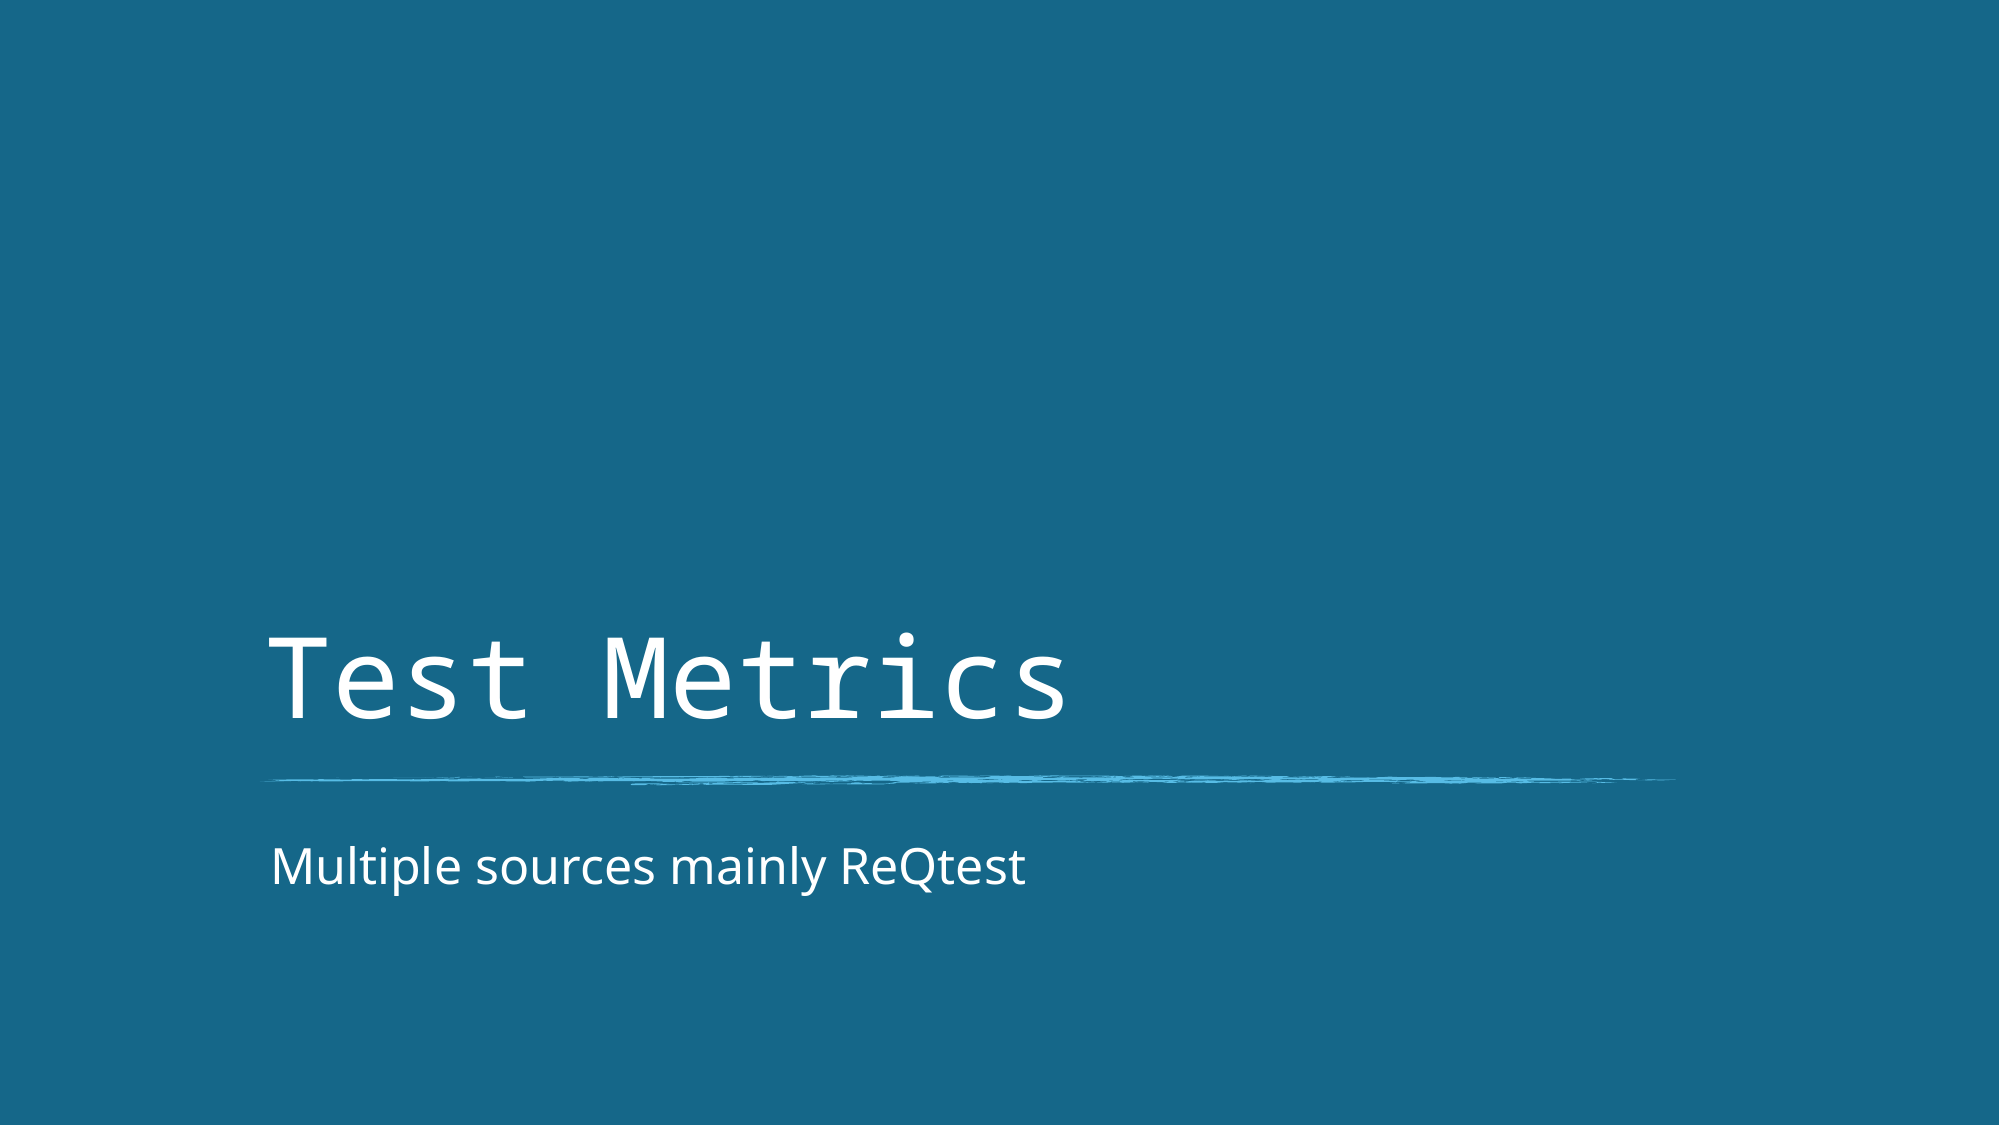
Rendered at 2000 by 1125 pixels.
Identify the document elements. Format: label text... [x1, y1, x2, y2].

text_box Multiple sources mainly ReQtest [255, 834, 1626, 903]
title Test Metrics [249, 312, 1750, 750]
